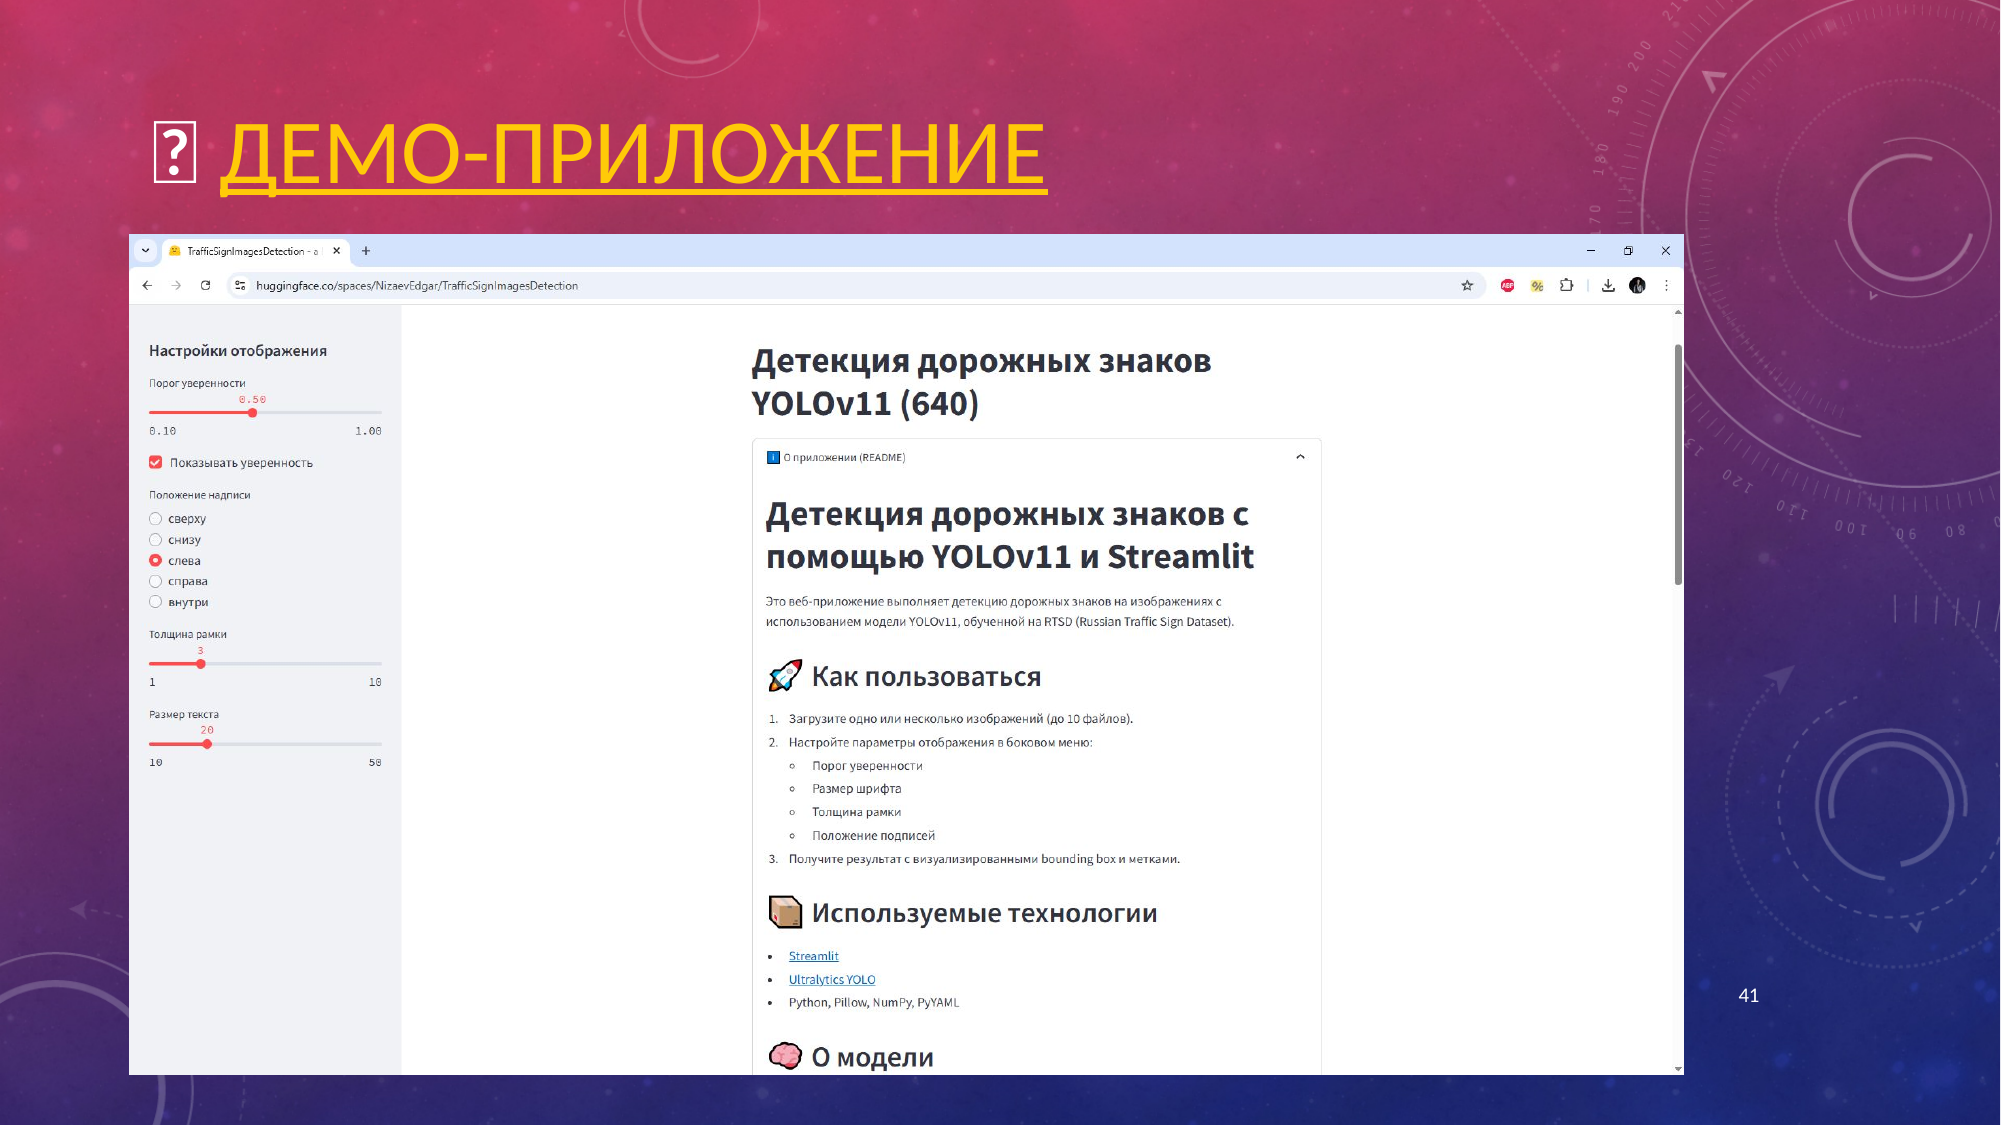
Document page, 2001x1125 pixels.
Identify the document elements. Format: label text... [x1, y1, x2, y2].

title 🚀 Демо-приложение [137, 27, 1800, 266]
slide_number 41 [1690, 963, 1775, 1025]
picture [0, 0, 2001, 1125]
